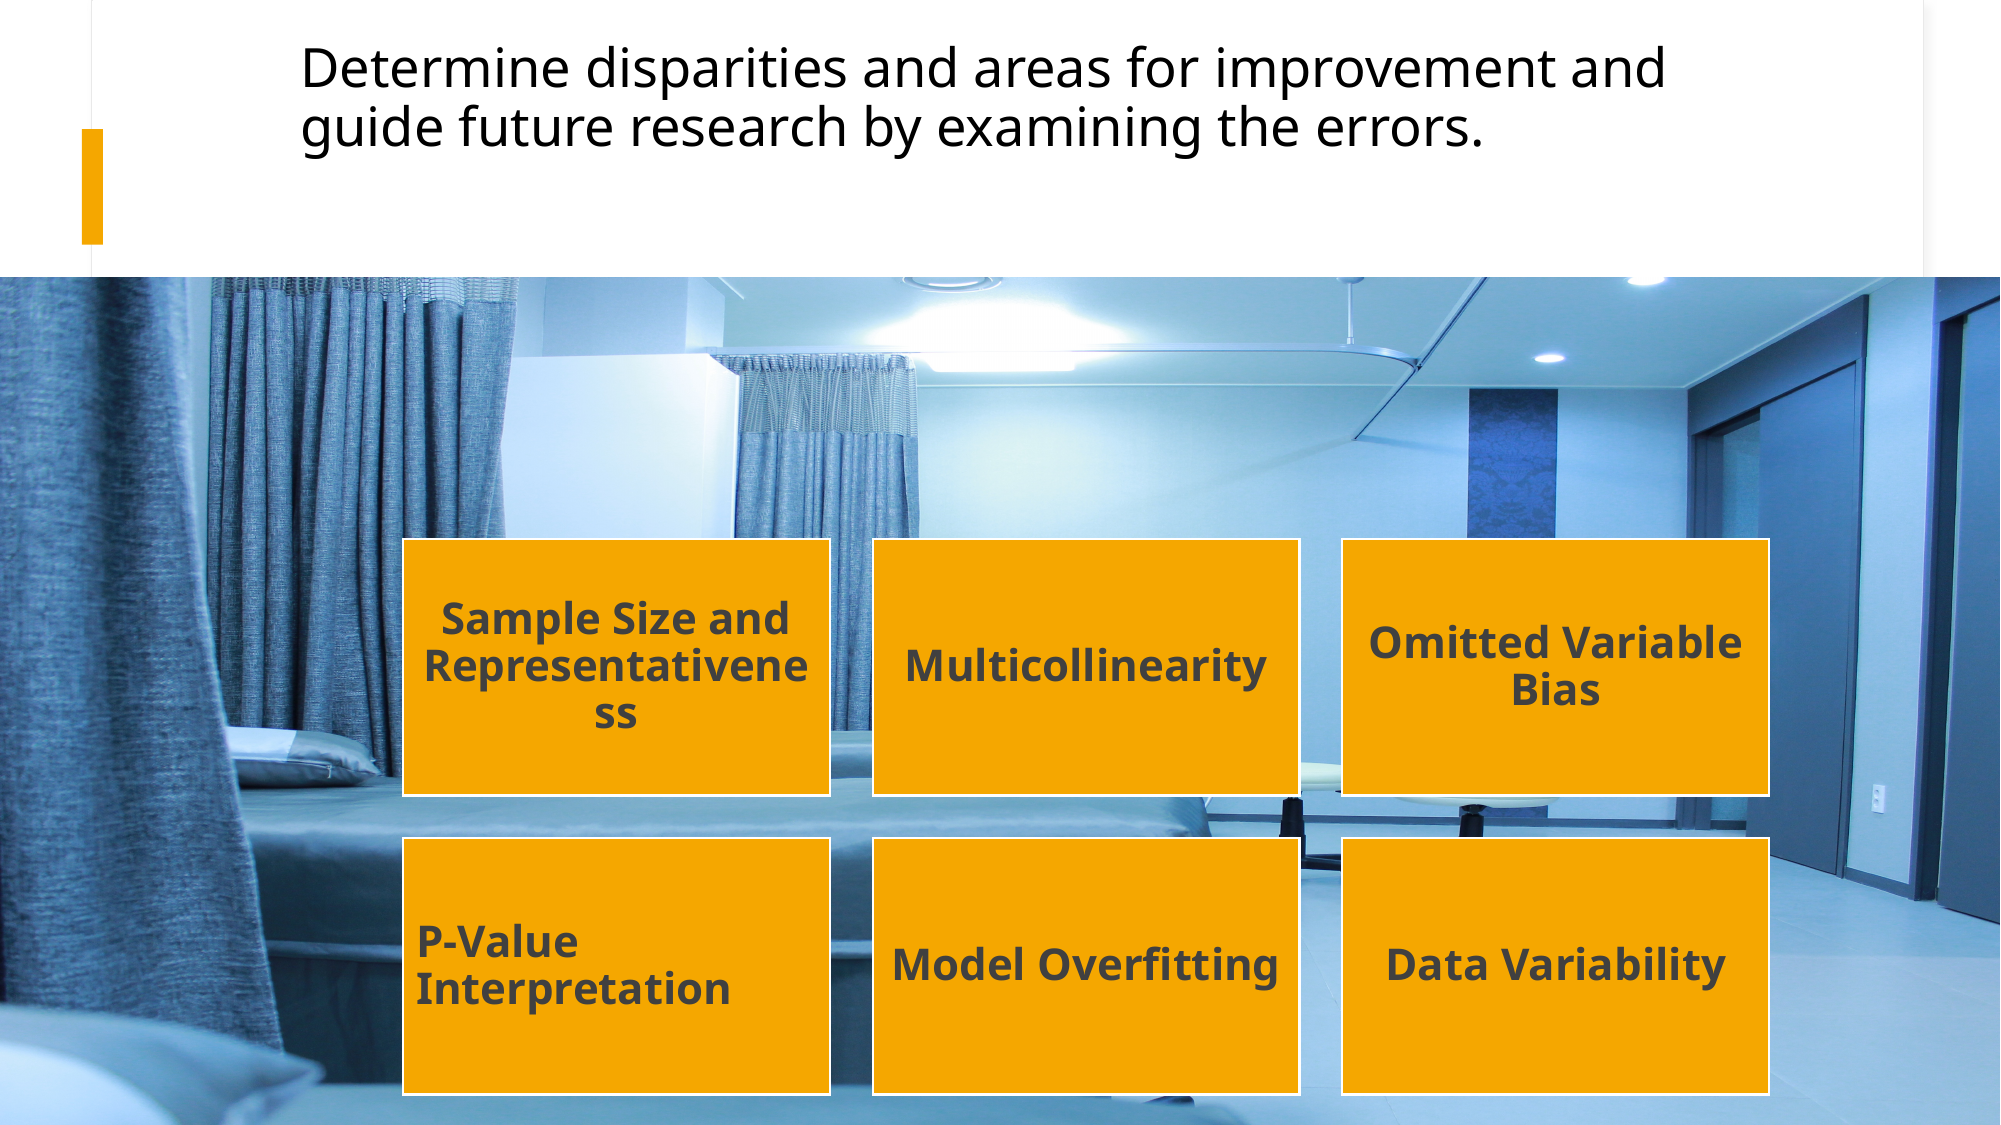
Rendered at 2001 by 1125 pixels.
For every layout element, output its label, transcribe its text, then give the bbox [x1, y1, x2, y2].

picture [0, 277, 2000, 1125]
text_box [402, 402, 1770, 1125]
title Determine disparities and areas for improvement and guide future research by examining the errors. [285, 26, 1748, 237]
